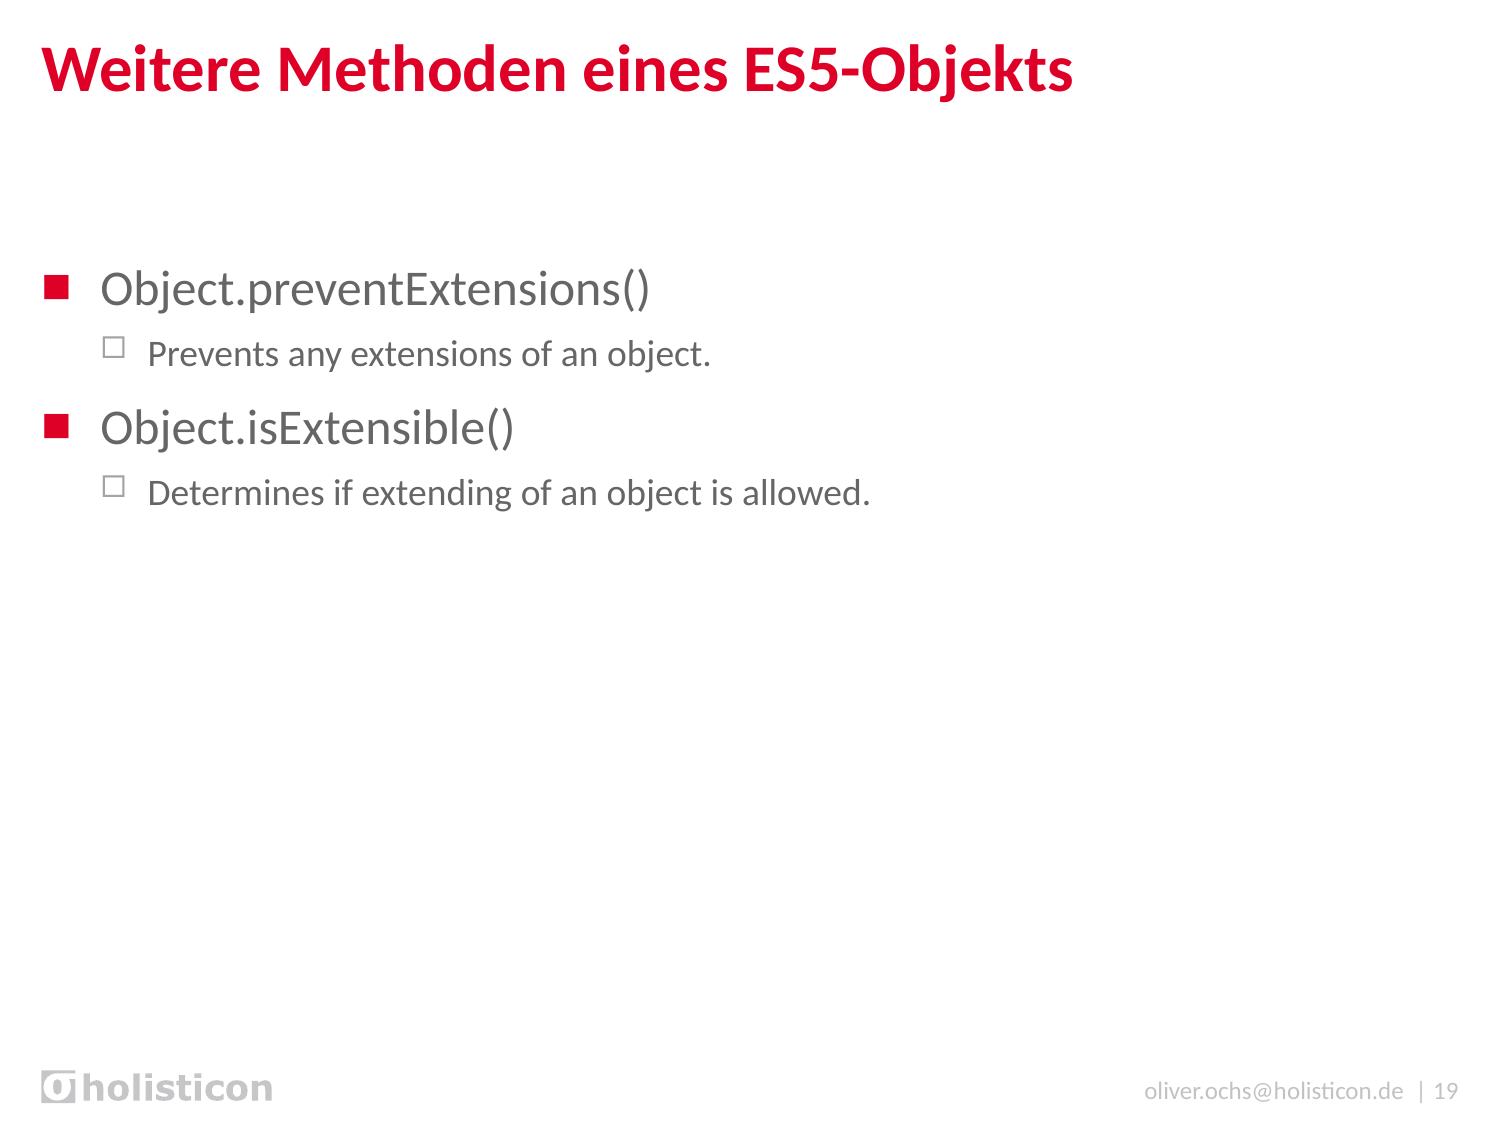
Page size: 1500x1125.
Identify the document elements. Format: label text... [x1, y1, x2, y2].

list Object.preventExtensions() Prevents any extensions of an object. Object.isExtensible() Determines if extending of an object is allowed. [41, 255, 1436, 1000]
title Weitere Methoden eines ES5-Objekts [41, 24, 1436, 188]
